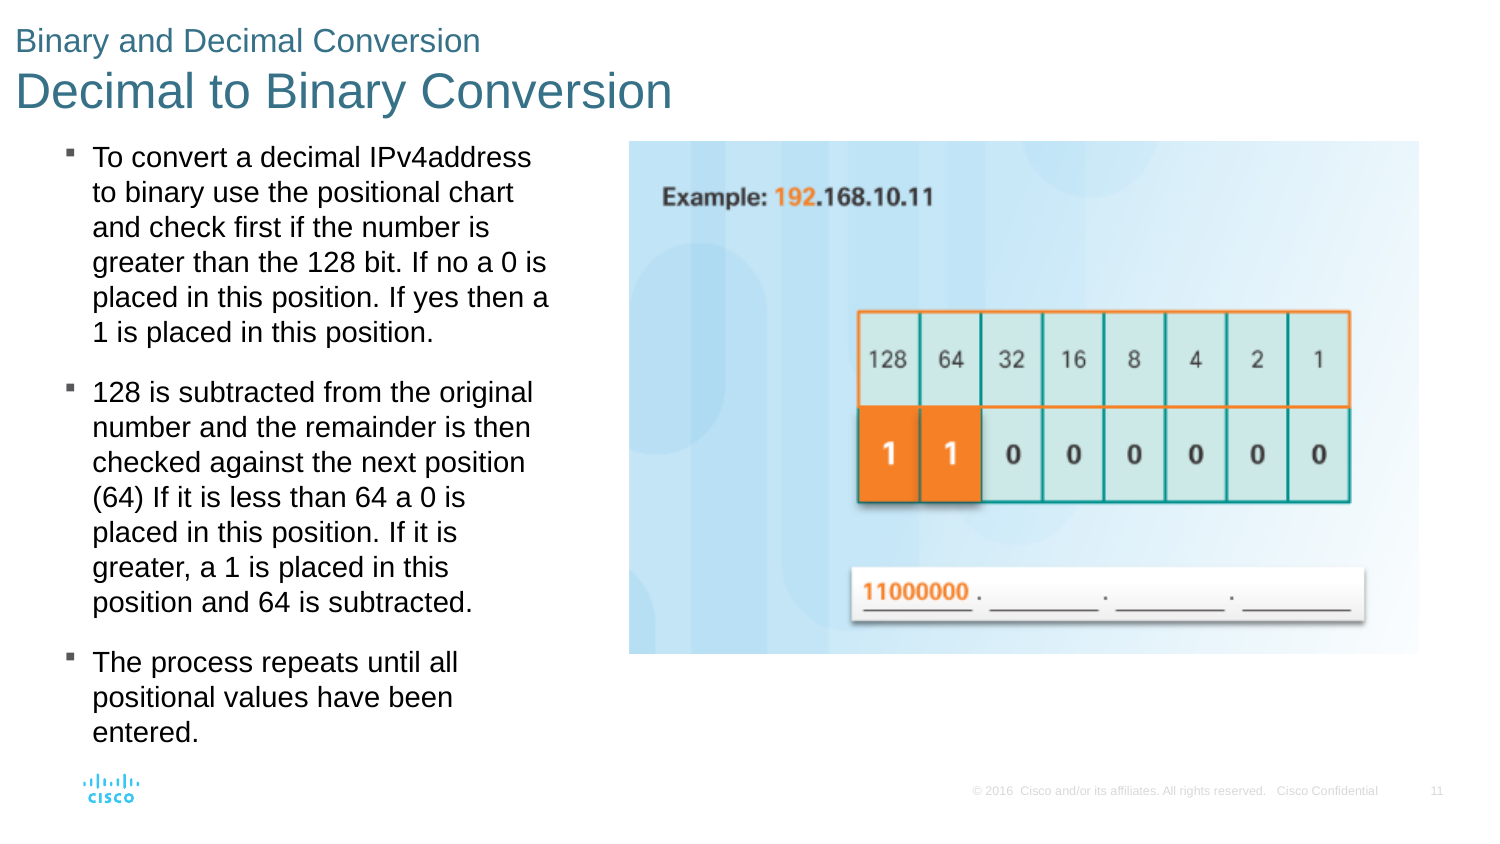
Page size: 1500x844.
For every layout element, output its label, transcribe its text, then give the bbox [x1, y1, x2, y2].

picture [629, 141, 1420, 654]
title Binary and Decimal Conversion Decimal to Binary Conversion [0, 6, 1500, 131]
list To convert a decimal IPv4address to binary use the positional chart and check first if the number is greater than the 128 bit. If no a 0 is placed in this position. If yes then a 1 is placed in this position. 128 is subtracted from the original number and the remainder is then checked against the next position (64) If it is less than 64 a 0 is placed in this position. If it is greater, a 1 is placed in this position and 64 is subtracted. The process repeats until all positional values have been entered. [49, 131, 588, 787]
